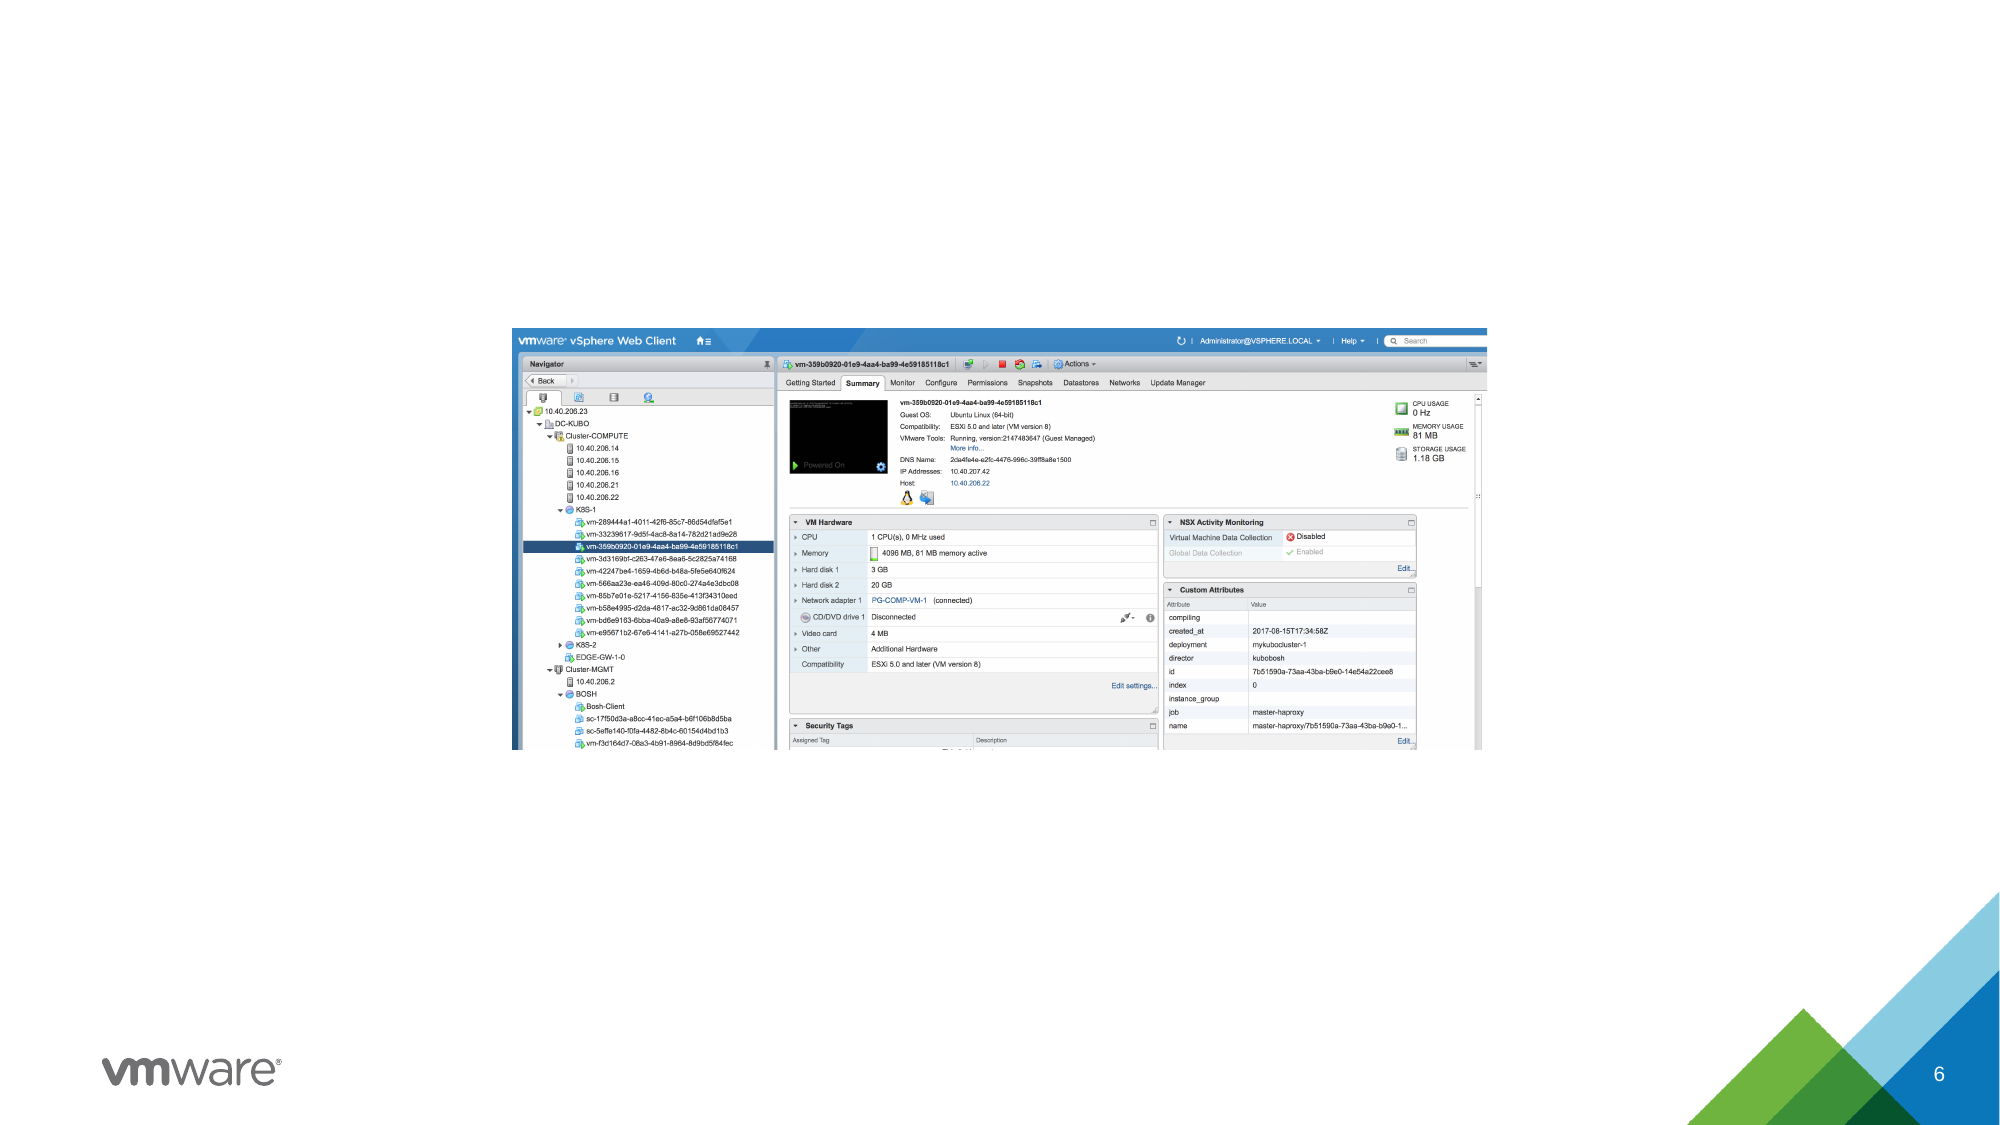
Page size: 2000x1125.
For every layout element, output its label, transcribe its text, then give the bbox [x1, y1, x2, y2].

slide_number 6 [1902, 1060, 1977, 1085]
picture [511, 328, 1488, 751]
picture [1674, 887, 2000, 1125]
